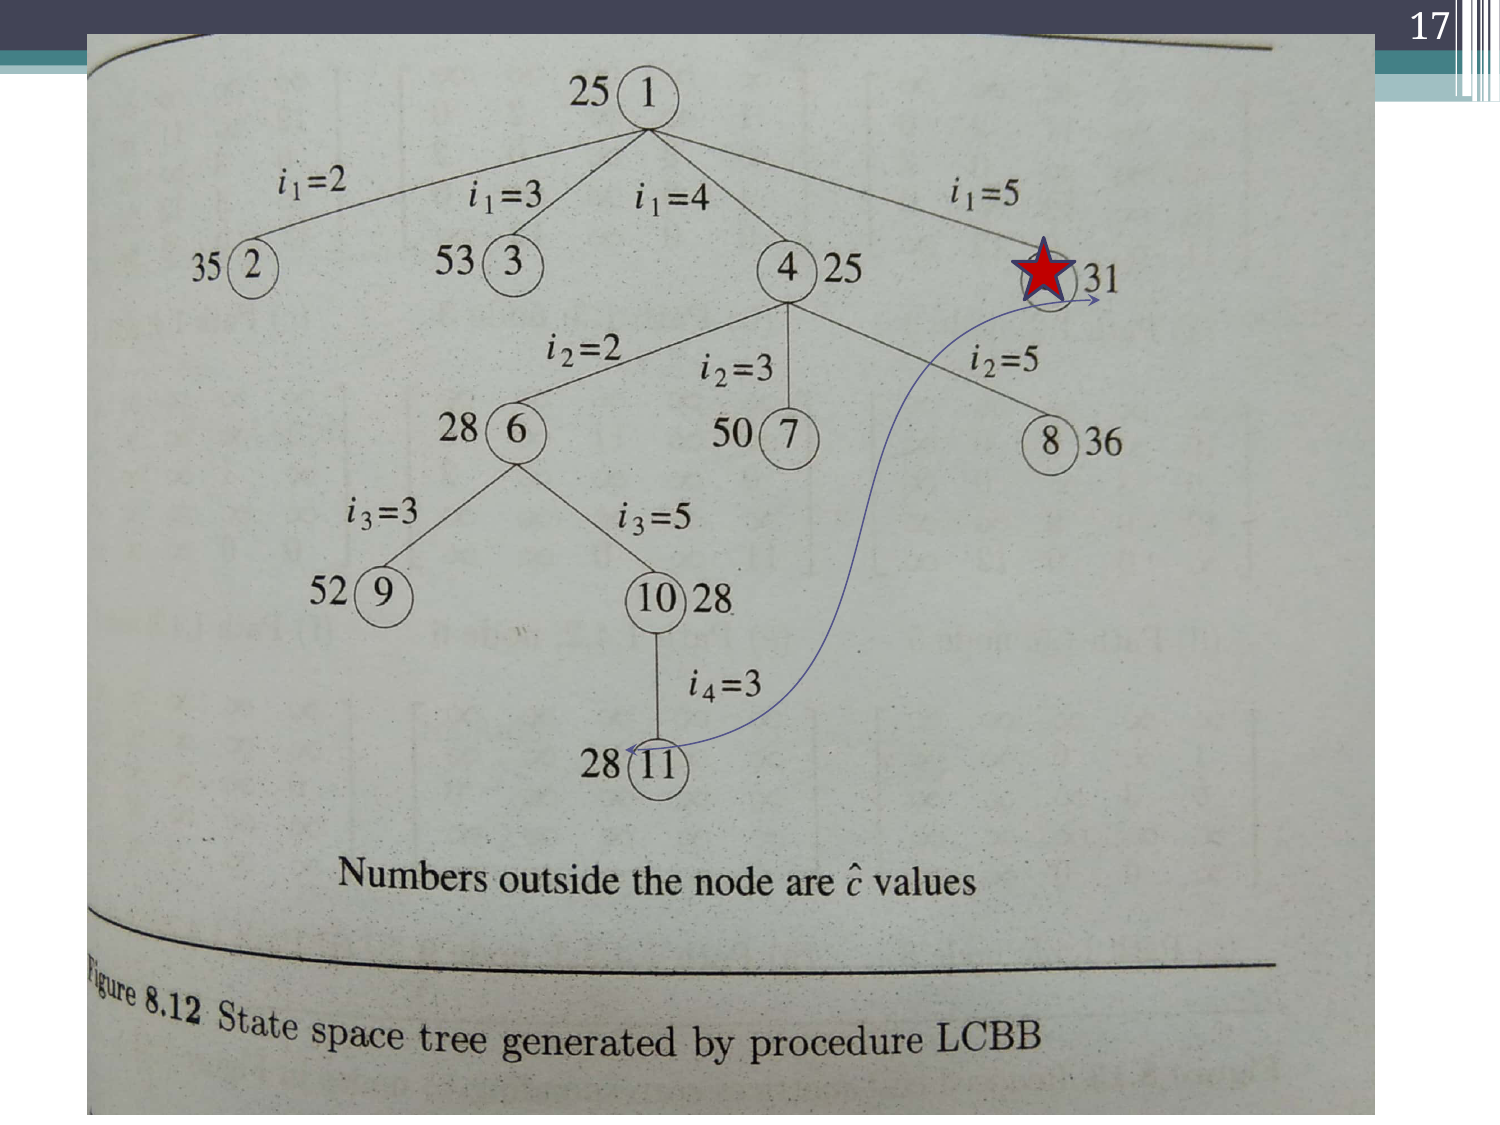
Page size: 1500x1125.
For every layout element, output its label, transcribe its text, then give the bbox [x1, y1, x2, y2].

picture [87, 34, 1376, 1115]
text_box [624, 299, 1101, 751]
text_box 17 [1340, 0, 1466, 61]
